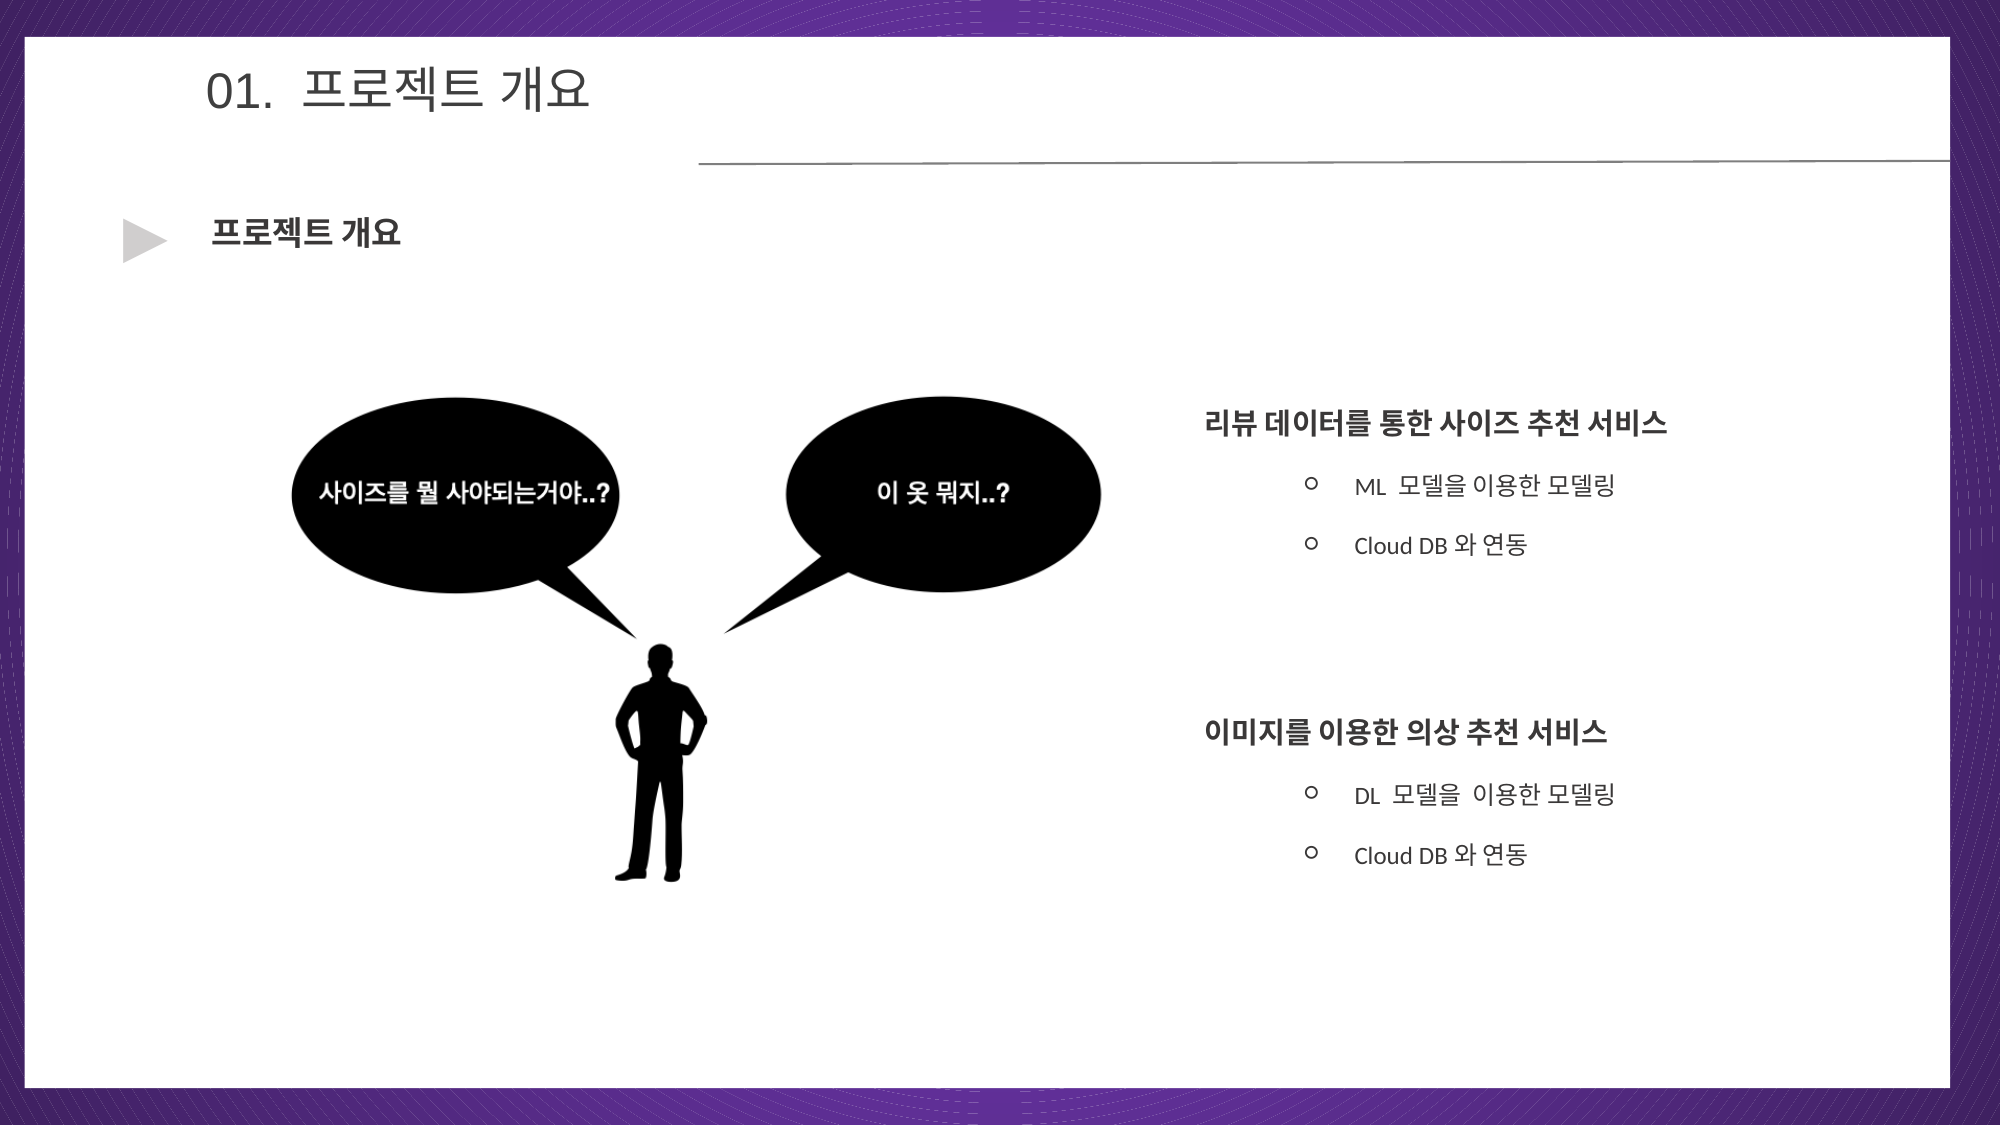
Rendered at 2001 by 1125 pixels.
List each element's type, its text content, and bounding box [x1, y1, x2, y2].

text_box 01 [41, 32, 233, 148]
text_box ▶ [108, 190, 191, 276]
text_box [698, 160, 1951, 165]
picture [269, 376, 1137, 910]
text_box 프로젝트 개요 [196, 205, 1609, 260]
text_box 리뷰 데이터를 통한 사이즈 추천 서비스 ML 모델을 이용한 모델링 Cloud DB와 연동 이미지를 이용한 의상 추천 서비스 DL 모델을 이용한 모델링 Cloud DB와 연동 [1189, 362, 1912, 877]
text_box 01. 프로젝트 개요 [190, 51, 646, 127]
text_box [24, 36, 1951, 1089]
